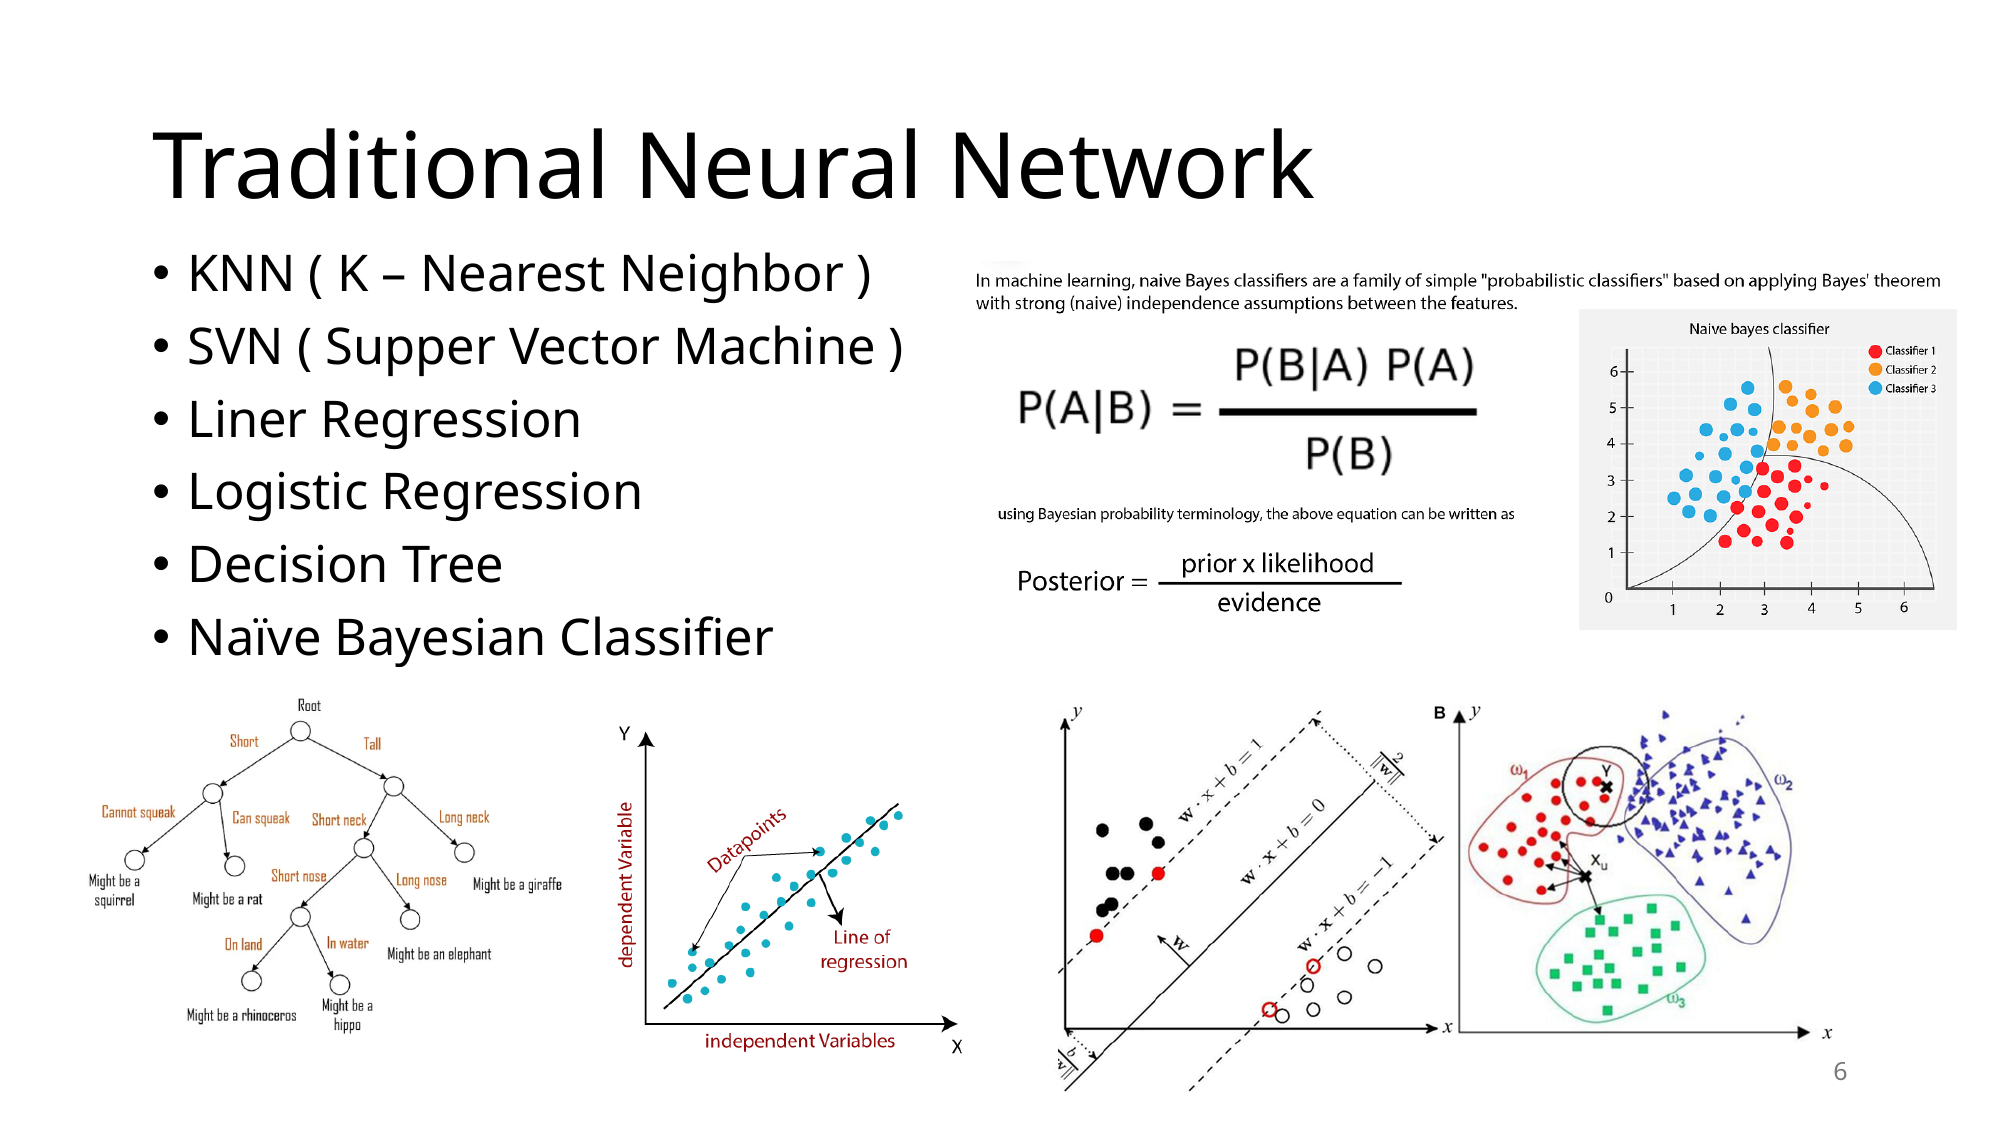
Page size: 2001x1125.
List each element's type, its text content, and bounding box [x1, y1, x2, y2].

title Traditional Neural Network [137, 59, 1863, 240]
picture [968, 261, 1957, 631]
picture [71, 667, 1834, 1093]
list KNN ( K – Nearest Neighbor ) SVN ( Supper Vector Machine ) Liner Regression Logistic Regression Decision Tree Naïve Bayesian Classifier [137, 240, 1863, 679]
slide_number 6 [1412, 1042, 1863, 1103]
